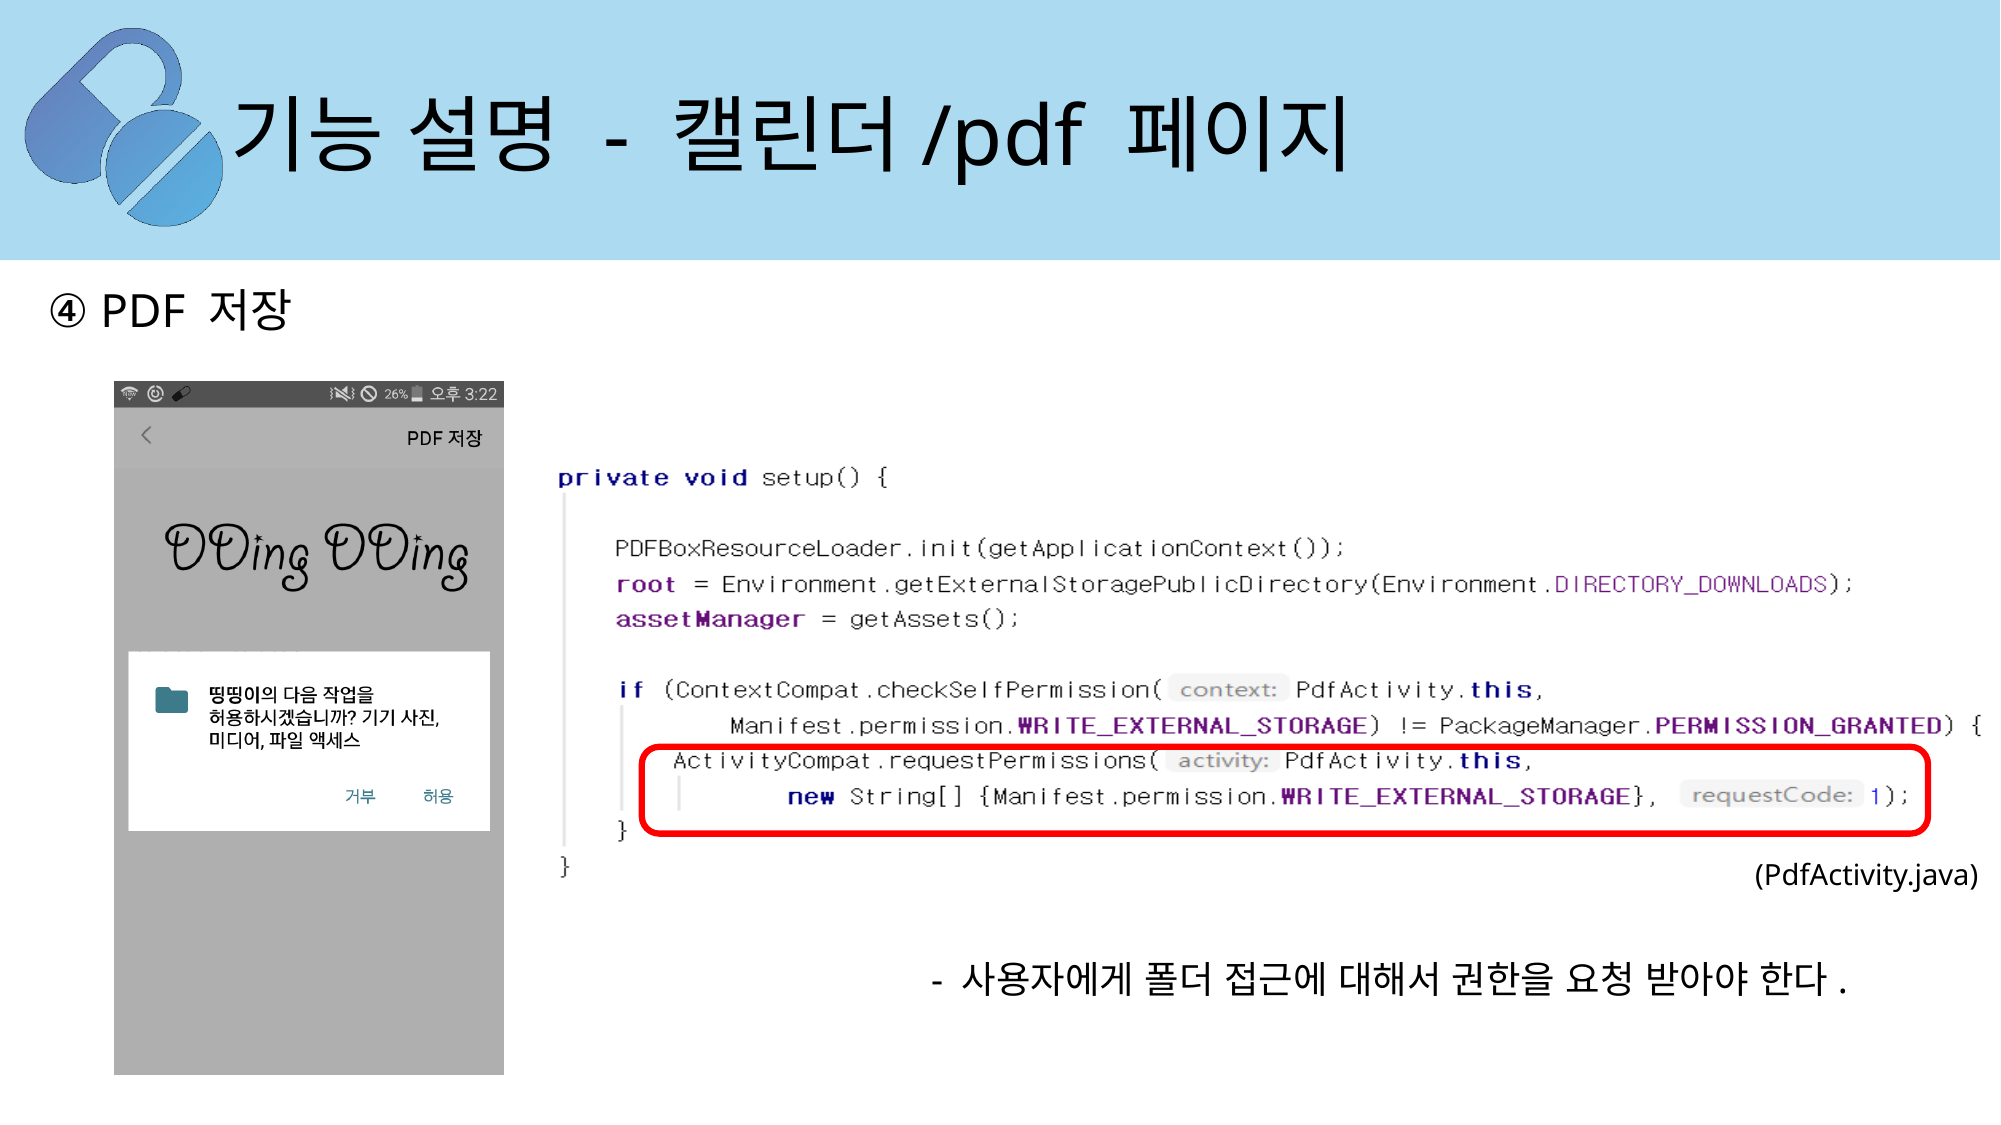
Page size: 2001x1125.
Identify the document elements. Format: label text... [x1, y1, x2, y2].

picture [16, 20, 231, 234]
text_box ④ PDF 저장 [32, 274, 308, 345]
text_box (PdfActivity.java) [1740, 895, 1994, 899]
text_box 기능 설명 - 캘린더/pdf 페이지 [215, 74, 1370, 190]
picture [539, 457, 2000, 895]
text_box - 사용자에게 폴더 접근에 대해서 권한을 요청 받아야 한다. [916, 921, 2000, 1012]
picture [114, 381, 504, 1075]
